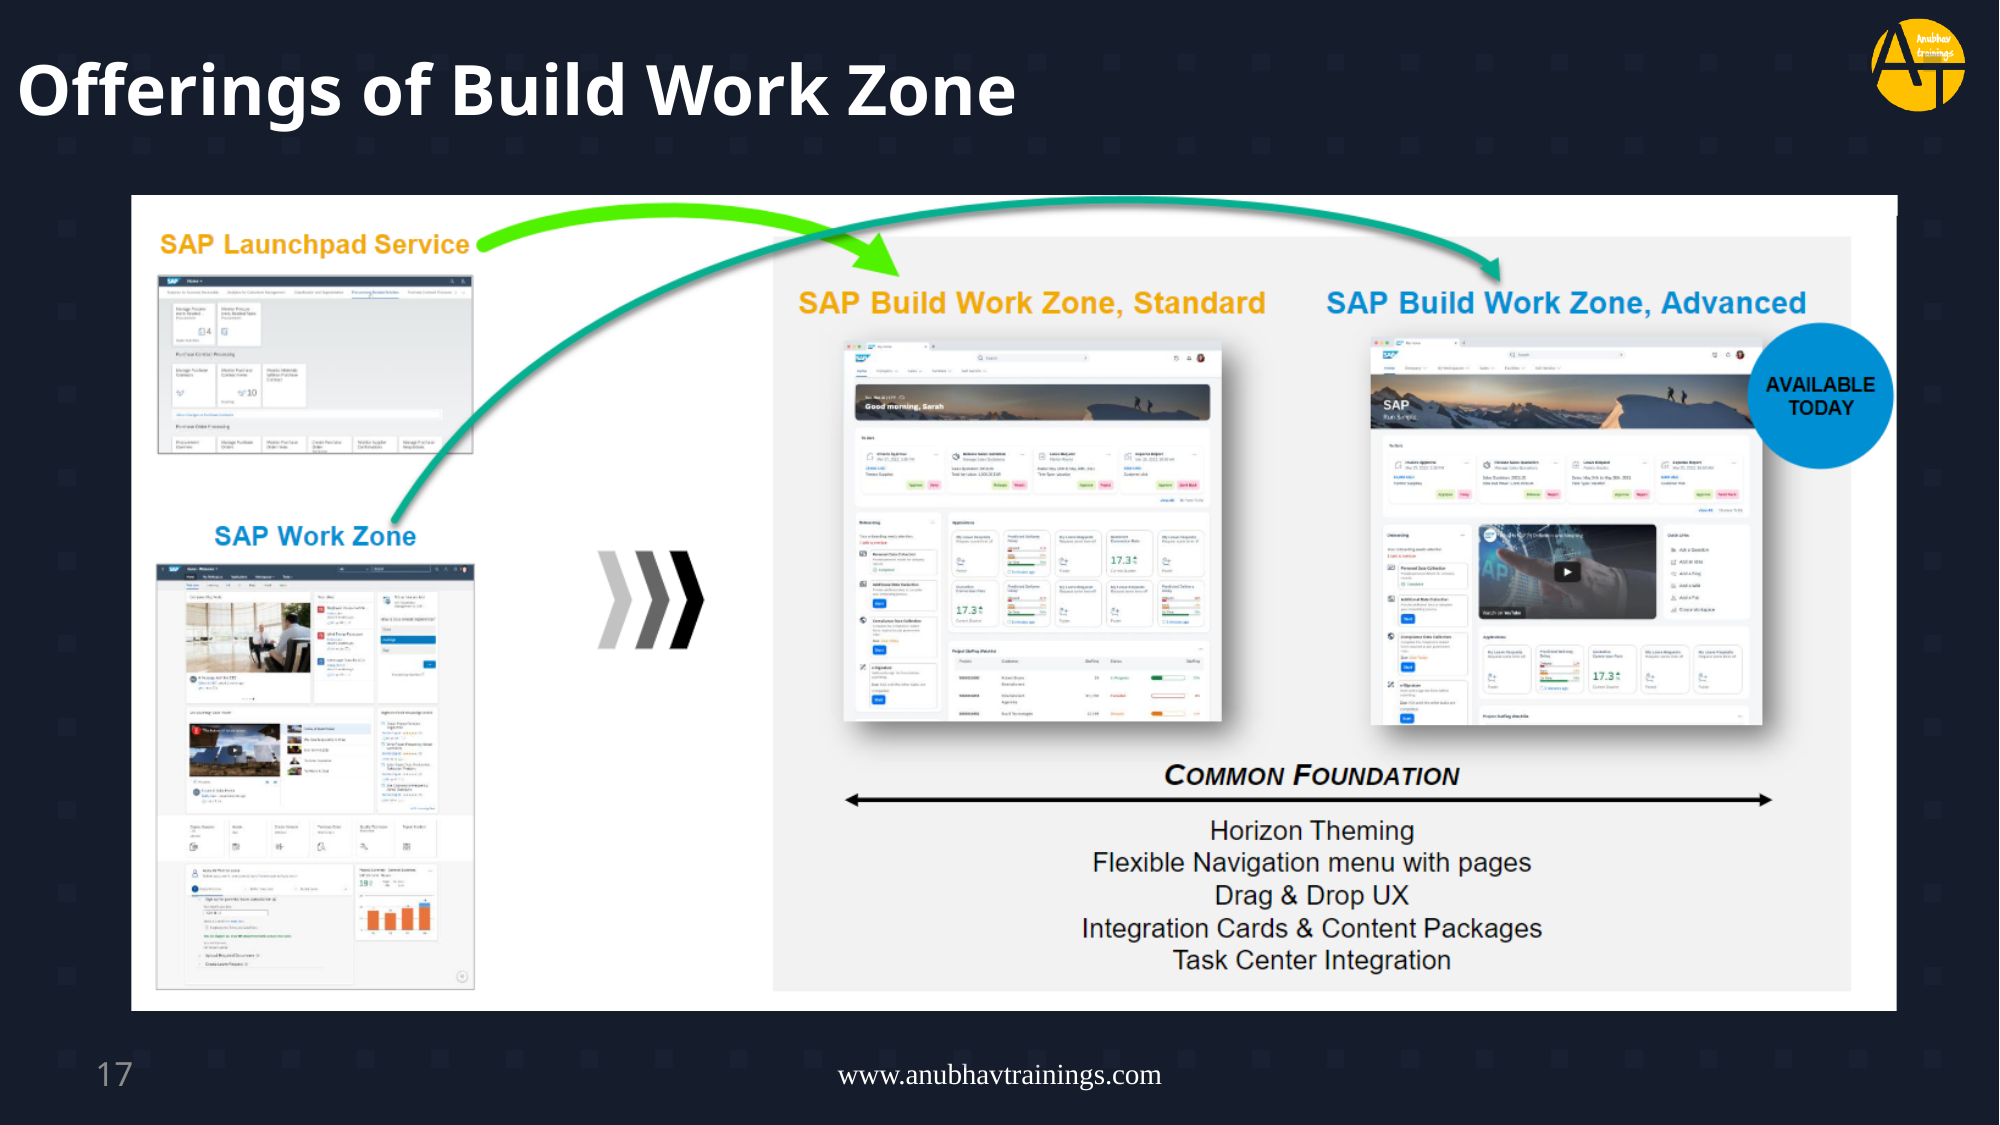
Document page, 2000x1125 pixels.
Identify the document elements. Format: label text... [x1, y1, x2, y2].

title Offerings of Build Work Zone [16, 29, 1817, 146]
picture [1862, 12, 1970, 119]
picture [131, 195, 1898, 1011]
footer www.anubhavtrainings.com [683, 1042, 1317, 1103]
slide_number 17 [33, 1045, 134, 1106]
